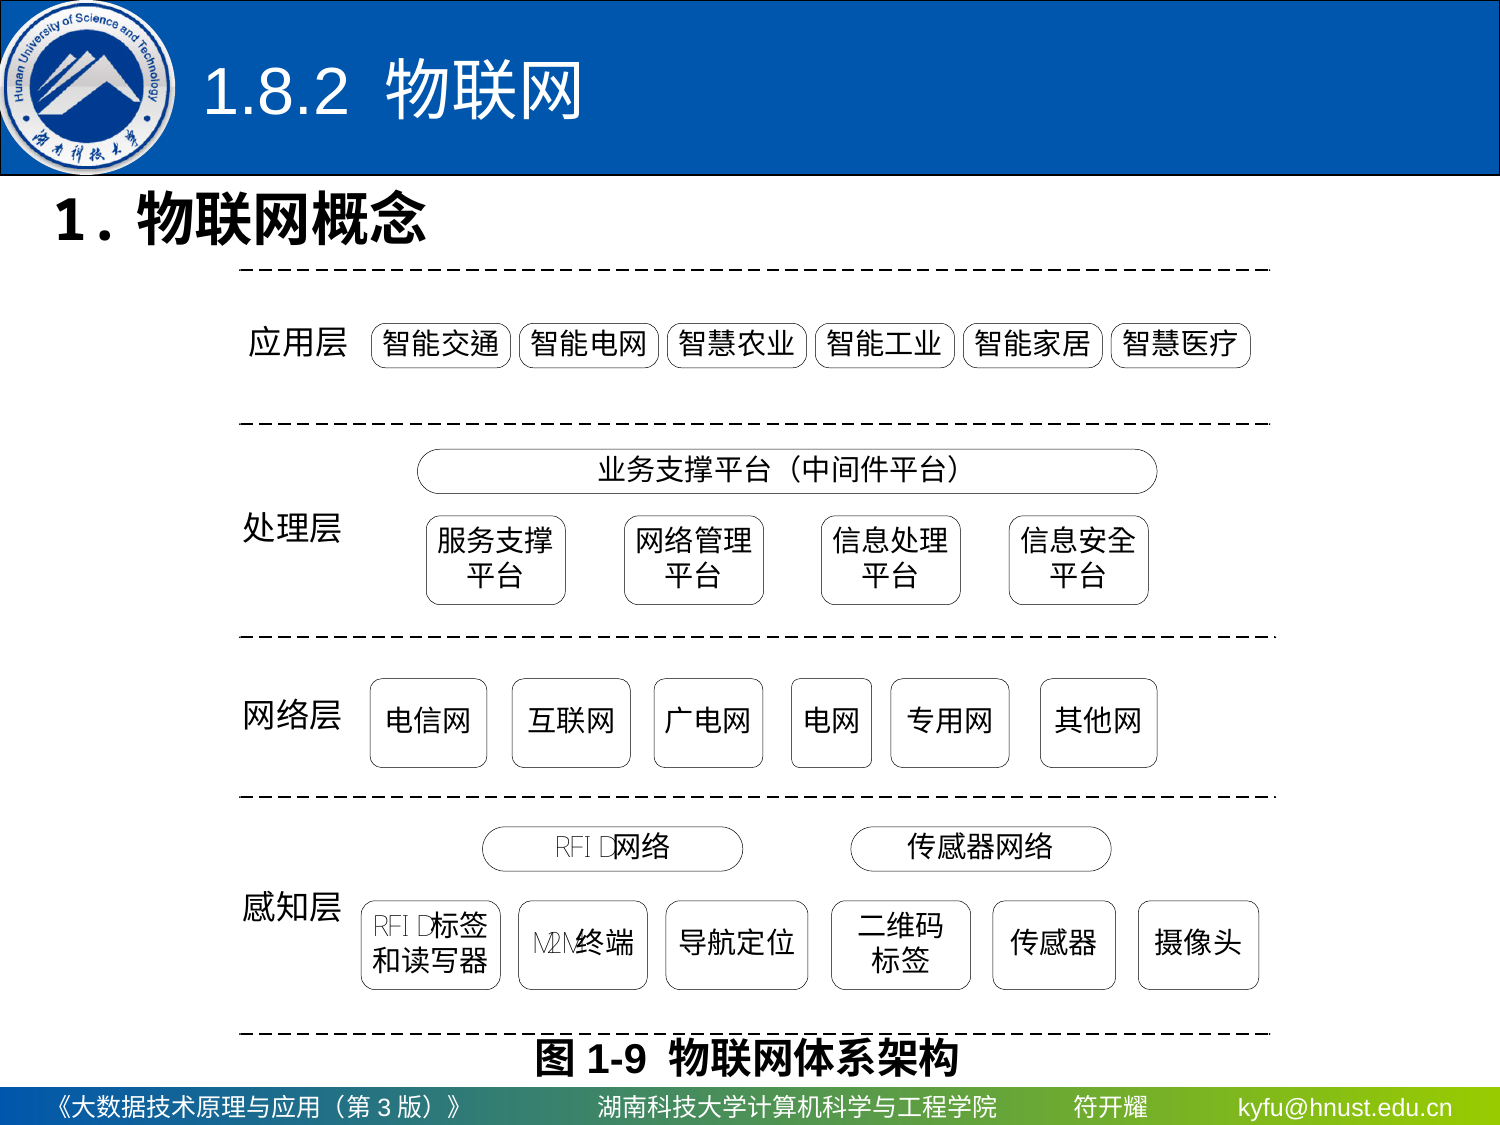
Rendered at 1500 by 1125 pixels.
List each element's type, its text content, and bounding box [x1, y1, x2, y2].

text_box 1.物联网概念 [37, 175, 1458, 260]
picture [0, 0, 176, 175]
picture [188, 265, 1283, 1038]
text_box 图1-9 物联网体系架构 [520, 1046, 986, 1090]
title 1.8.2 物联网 [187, 12, 1500, 163]
